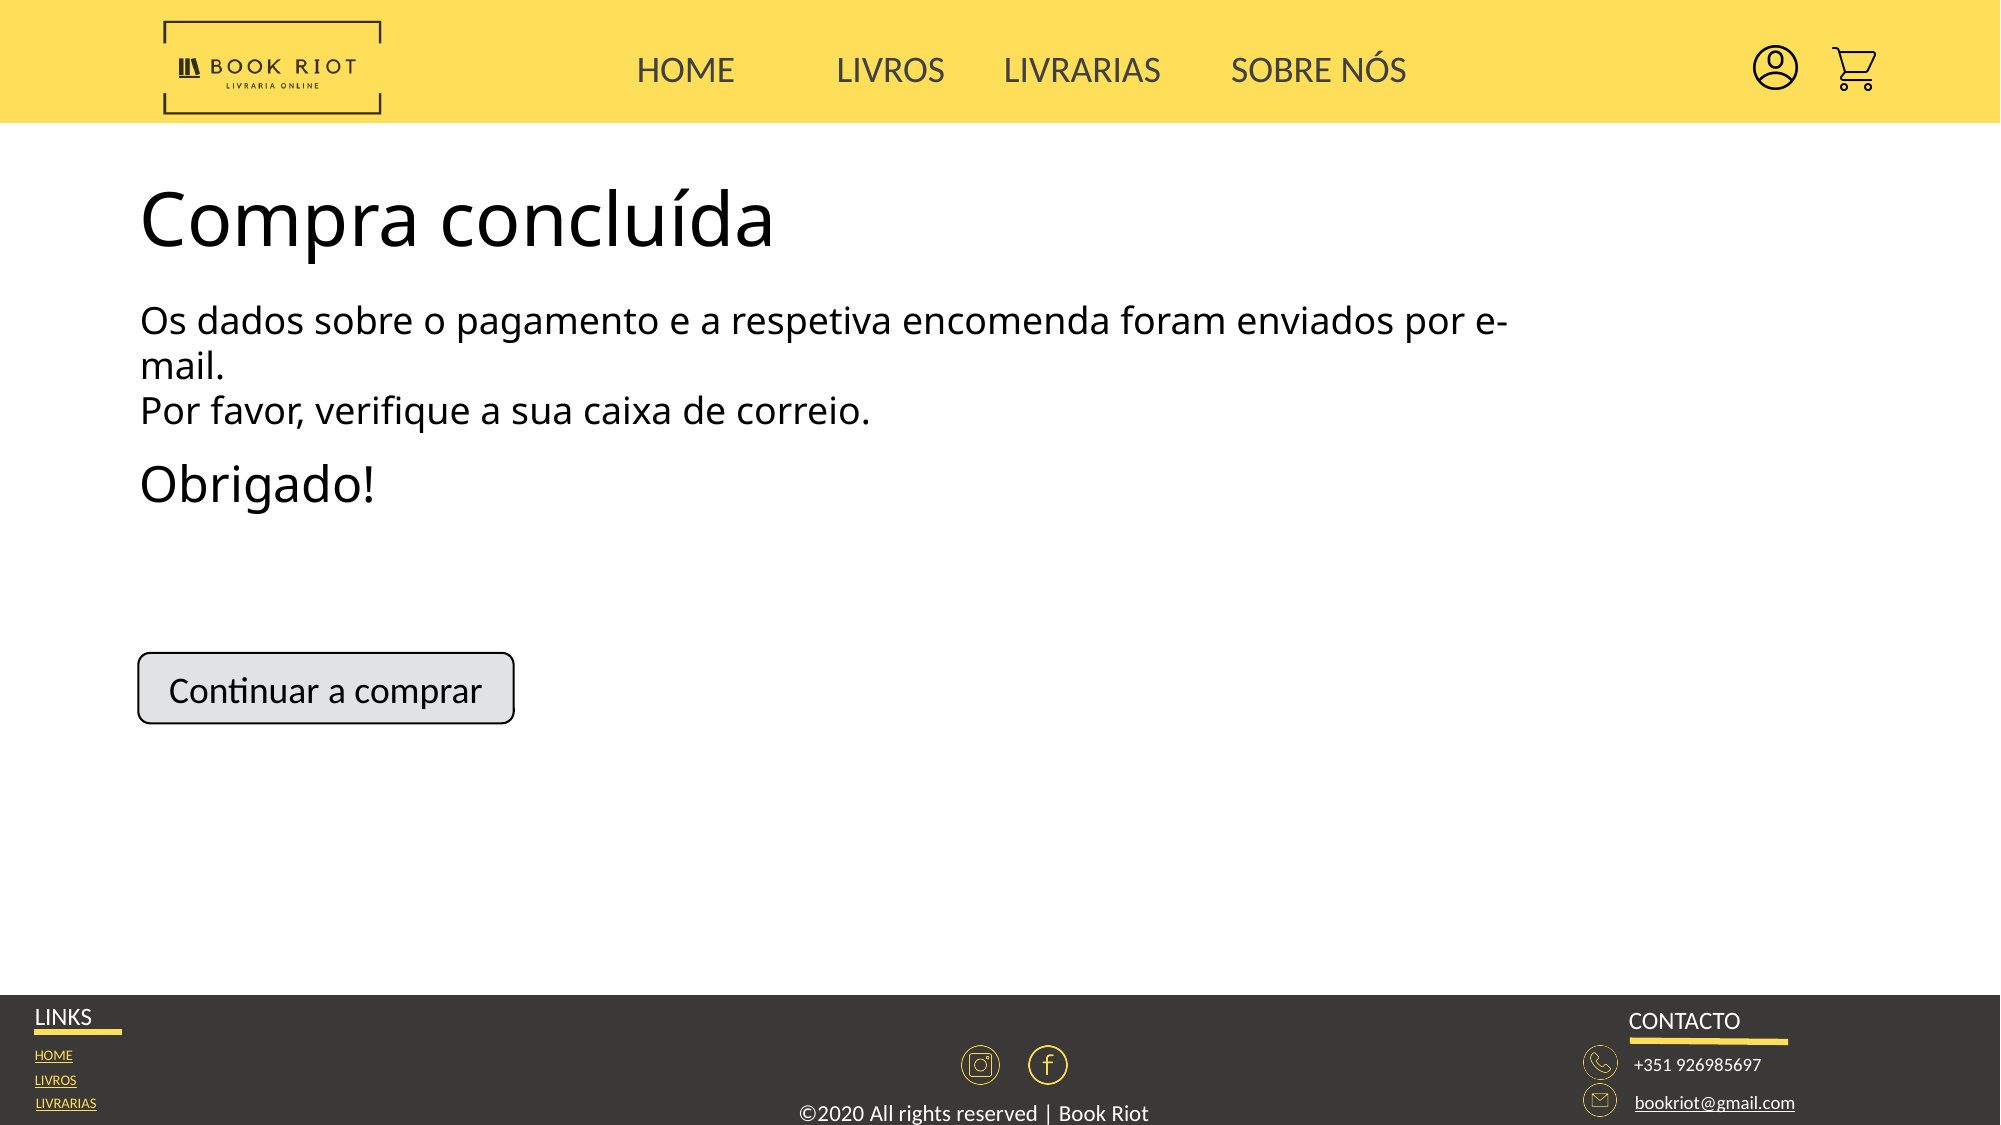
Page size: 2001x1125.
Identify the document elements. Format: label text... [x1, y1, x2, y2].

picture [138, 6, 401, 120]
text_box +351 926985697 [1619, 1045, 1799, 1083]
text_box Continuar a comprar [137, 651, 515, 725]
text_box LINKS [20, 993, 331, 1039]
text_box Obrigado! [125, 445, 1449, 521]
text_box SOBRE NÓS [1216, 37, 1432, 97]
picture [960, 1045, 1000, 1085]
text_box LIVRARIAS [21, 1087, 229, 1120]
text_box [1249, 37, 1498, 98]
picture [1583, 1045, 1618, 1080]
text_box Compra concluída [124, 163, 1217, 269]
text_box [609, 31, 762, 104]
text_box [0, 995, 2000, 1125]
text_box HOME [20, 1038, 194, 1063]
text_box Os dados sobre o pagamento e a respetiva encomenda foram enviados por e-mail. Por favor, verifique a sua caixa de correio. [125, 289, 1597, 440]
text_box bookriot@gmail.com [1620, 1083, 1817, 1121]
text_box LIVROS [20, 1063, 194, 1097]
text_box ©2020 All rights reserved | Book Riot [778, 1090, 1298, 1125]
text_box LIVROS [821, 37, 961, 97]
picture [1753, 45, 1798, 90]
picture [1583, 1083, 1617, 1117]
text_box LIVRARIAS [989, 37, 1182, 97]
text_box [0, 0, 2000, 123]
picture [1832, 47, 1876, 91]
text_box CONTACTO [1614, 997, 1925, 1043]
picture [1028, 1045, 1068, 1085]
